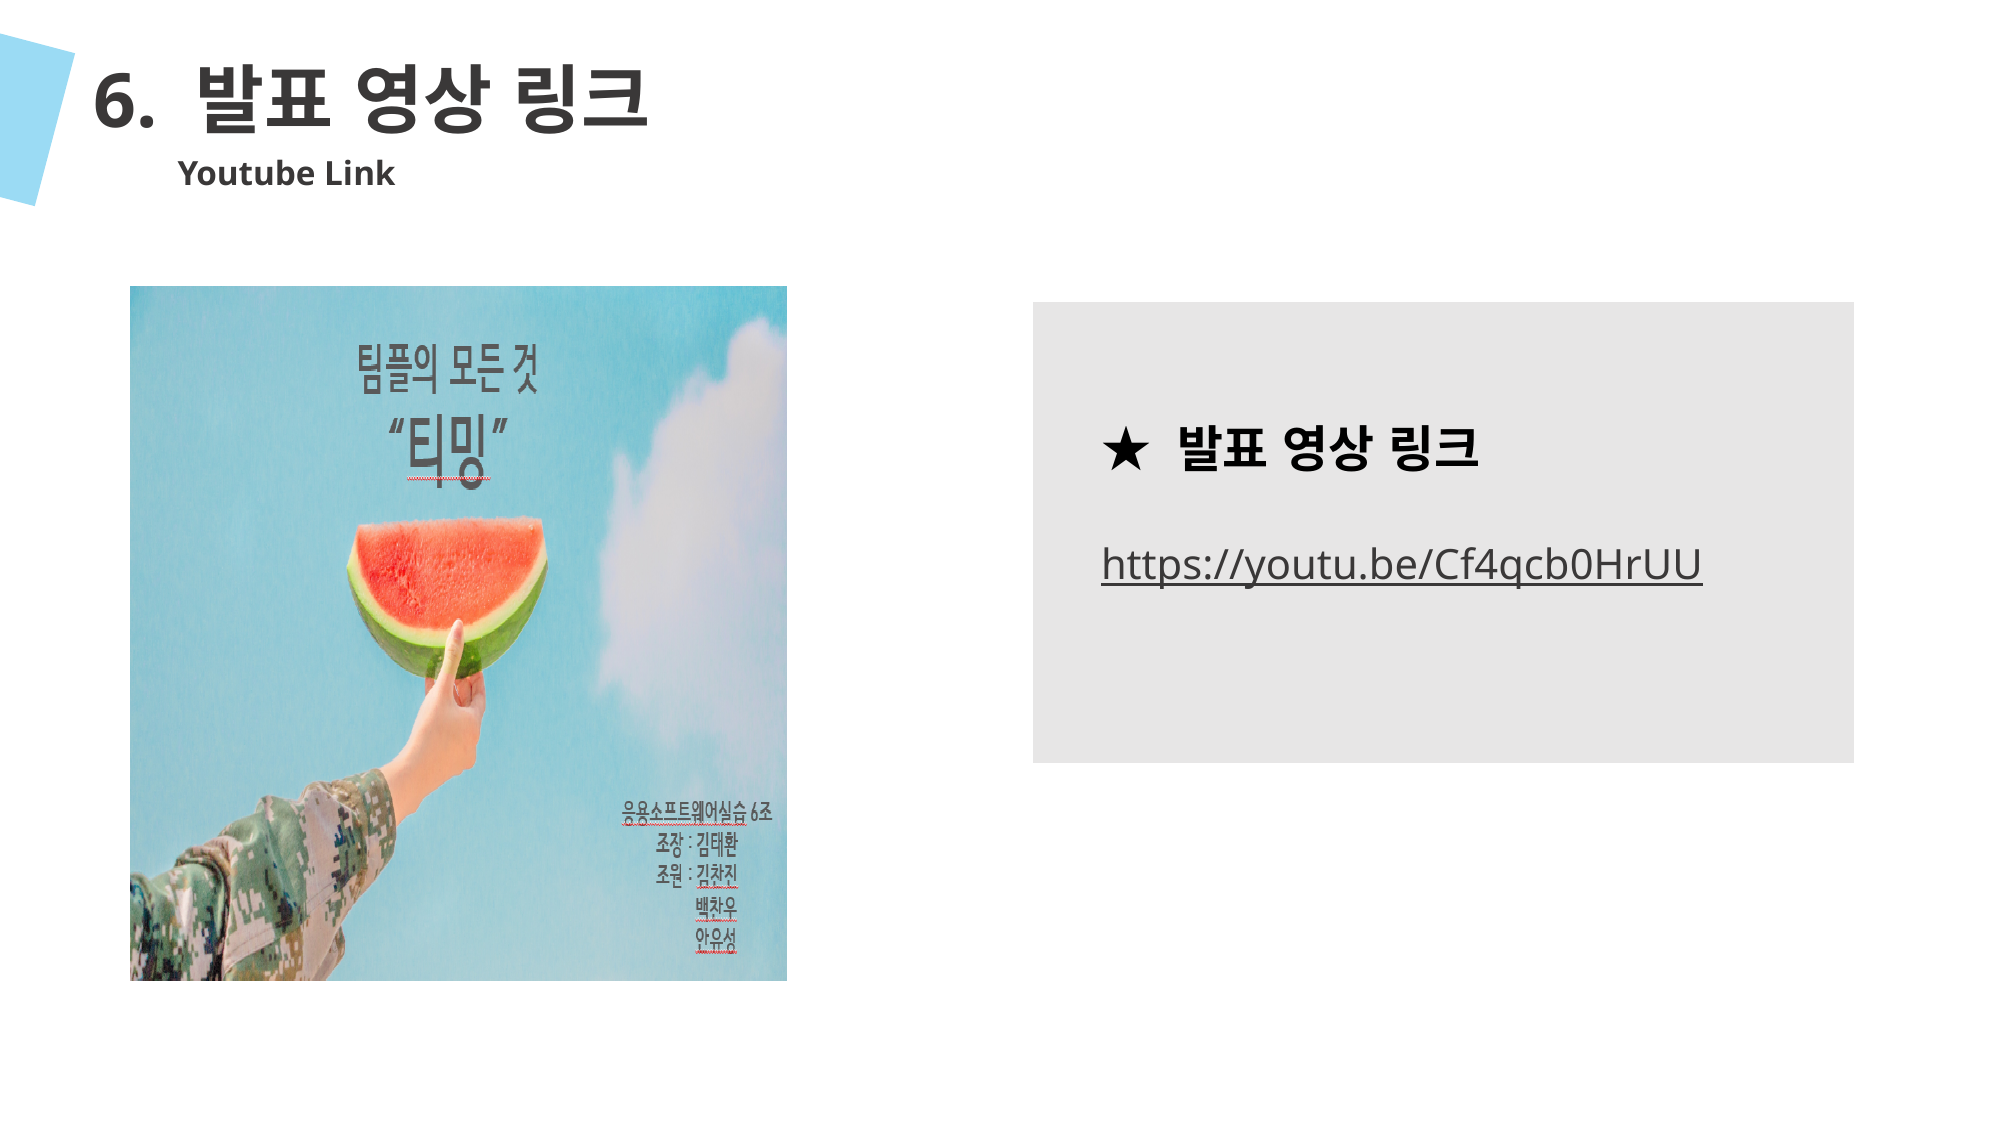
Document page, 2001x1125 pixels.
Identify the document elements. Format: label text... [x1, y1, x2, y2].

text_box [75, 44, 1000, 200]
text_box [1033, 302, 1854, 763]
text_box ★ 발표 영상 링크 https://youtu.be/Cf4qcb0HrUU [1086, 410, 1793, 603]
text_box [0, 32, 75, 208]
picture [130, 286, 787, 981]
